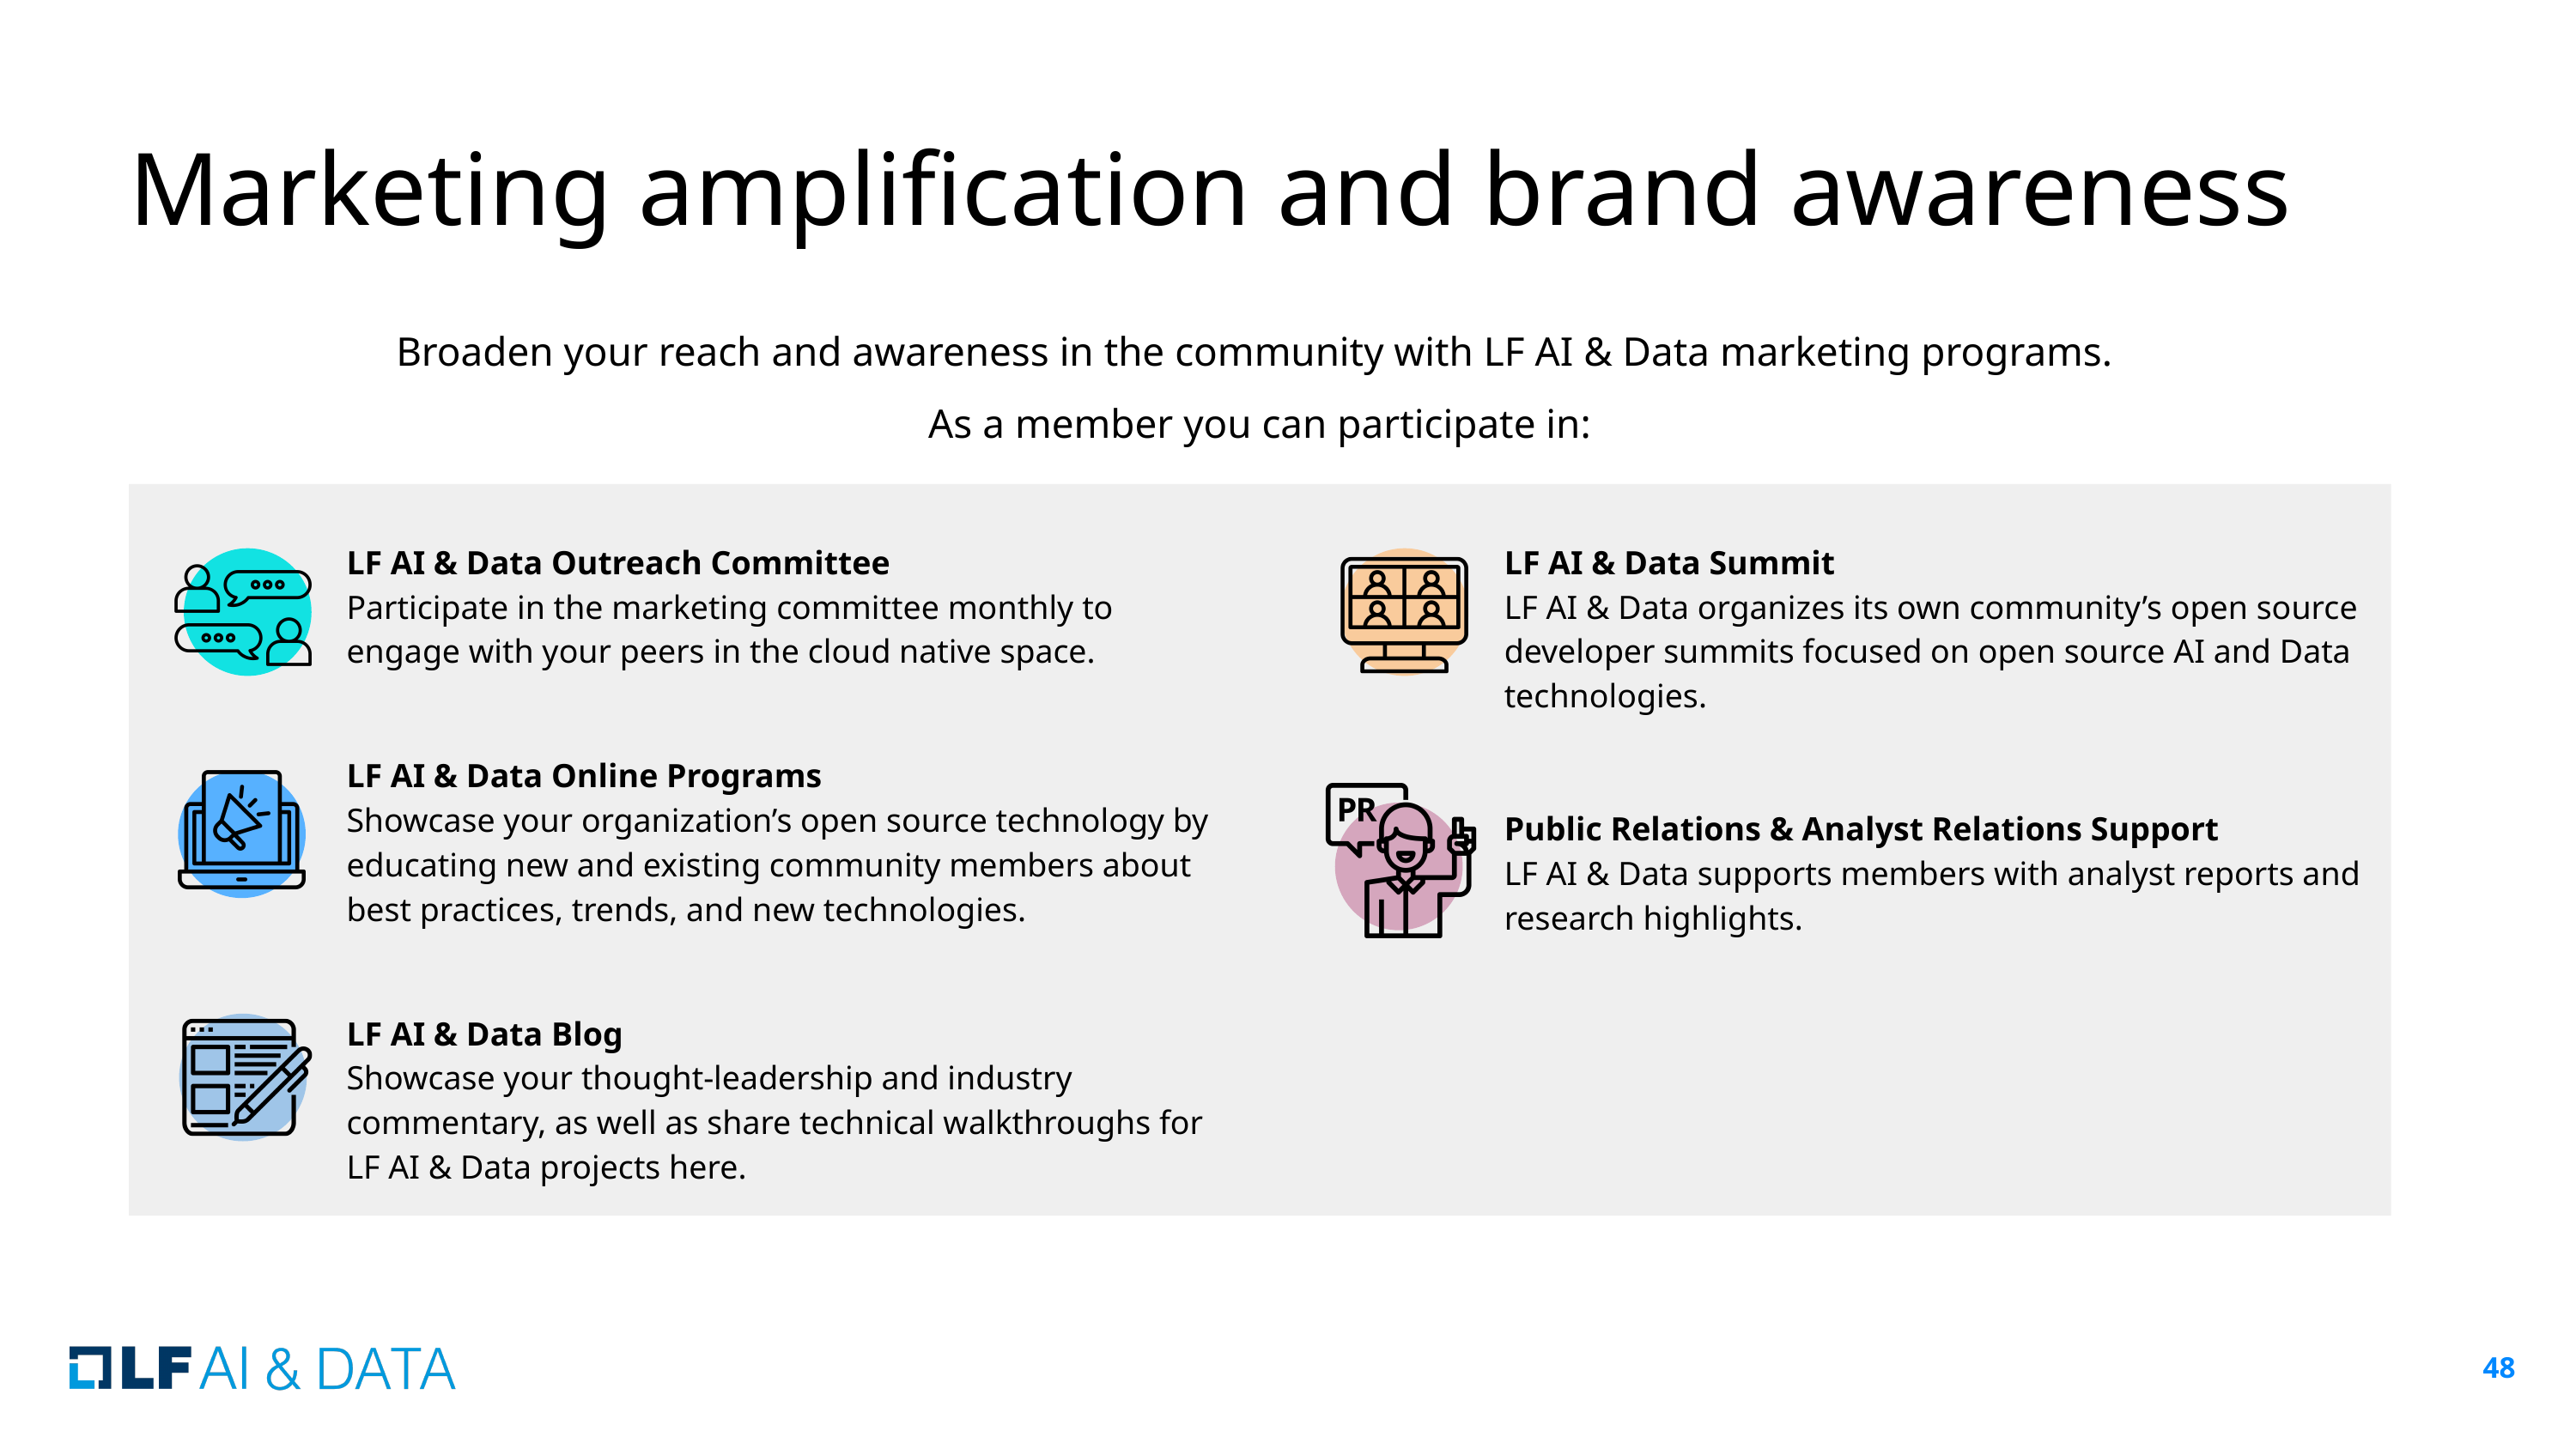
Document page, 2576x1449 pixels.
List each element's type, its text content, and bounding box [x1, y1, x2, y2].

text_box LF AI & Data Outreach Committee Participate in the marketing committee monthly to engage with your peers in the cloud native space. LF AI & Data Online Programs Showcase your organization’s open source technology by educating new and existing community members about best practices, trends, and new technologies. LF AI & Data Blog Showcase your thought-leadership and industry commentary, as well as share technical walkthroughs for LF AI & Data projects here. [329, 519, 1228, 1252]
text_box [178, 1008, 318, 1148]
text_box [178, 765, 307, 899]
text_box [1322, 783, 1479, 939]
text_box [169, 542, 317, 689]
text_box Broaden your reach and awareness in the community with LF AI & Data marketing programs. As a member you can participate in: [129, 306, 2391, 464]
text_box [1337, 548, 1473, 682]
text_box [129, 483, 2391, 1216]
title Marketing amplification and brand awareness [129, 124, 2530, 287]
text_box LF AI & Data Summit LF AI & Data organizes its own community’s open source developer summits focused on open source AI and Data technologies. Public Relations & Analyst Relations Support LF AI & Data supports members with analyst reports and research highlights. [1486, 519, 2385, 1008]
picture [61, 1341, 461, 1397]
slide_number ‹#› [2386, 1313, 2542, 1425]
